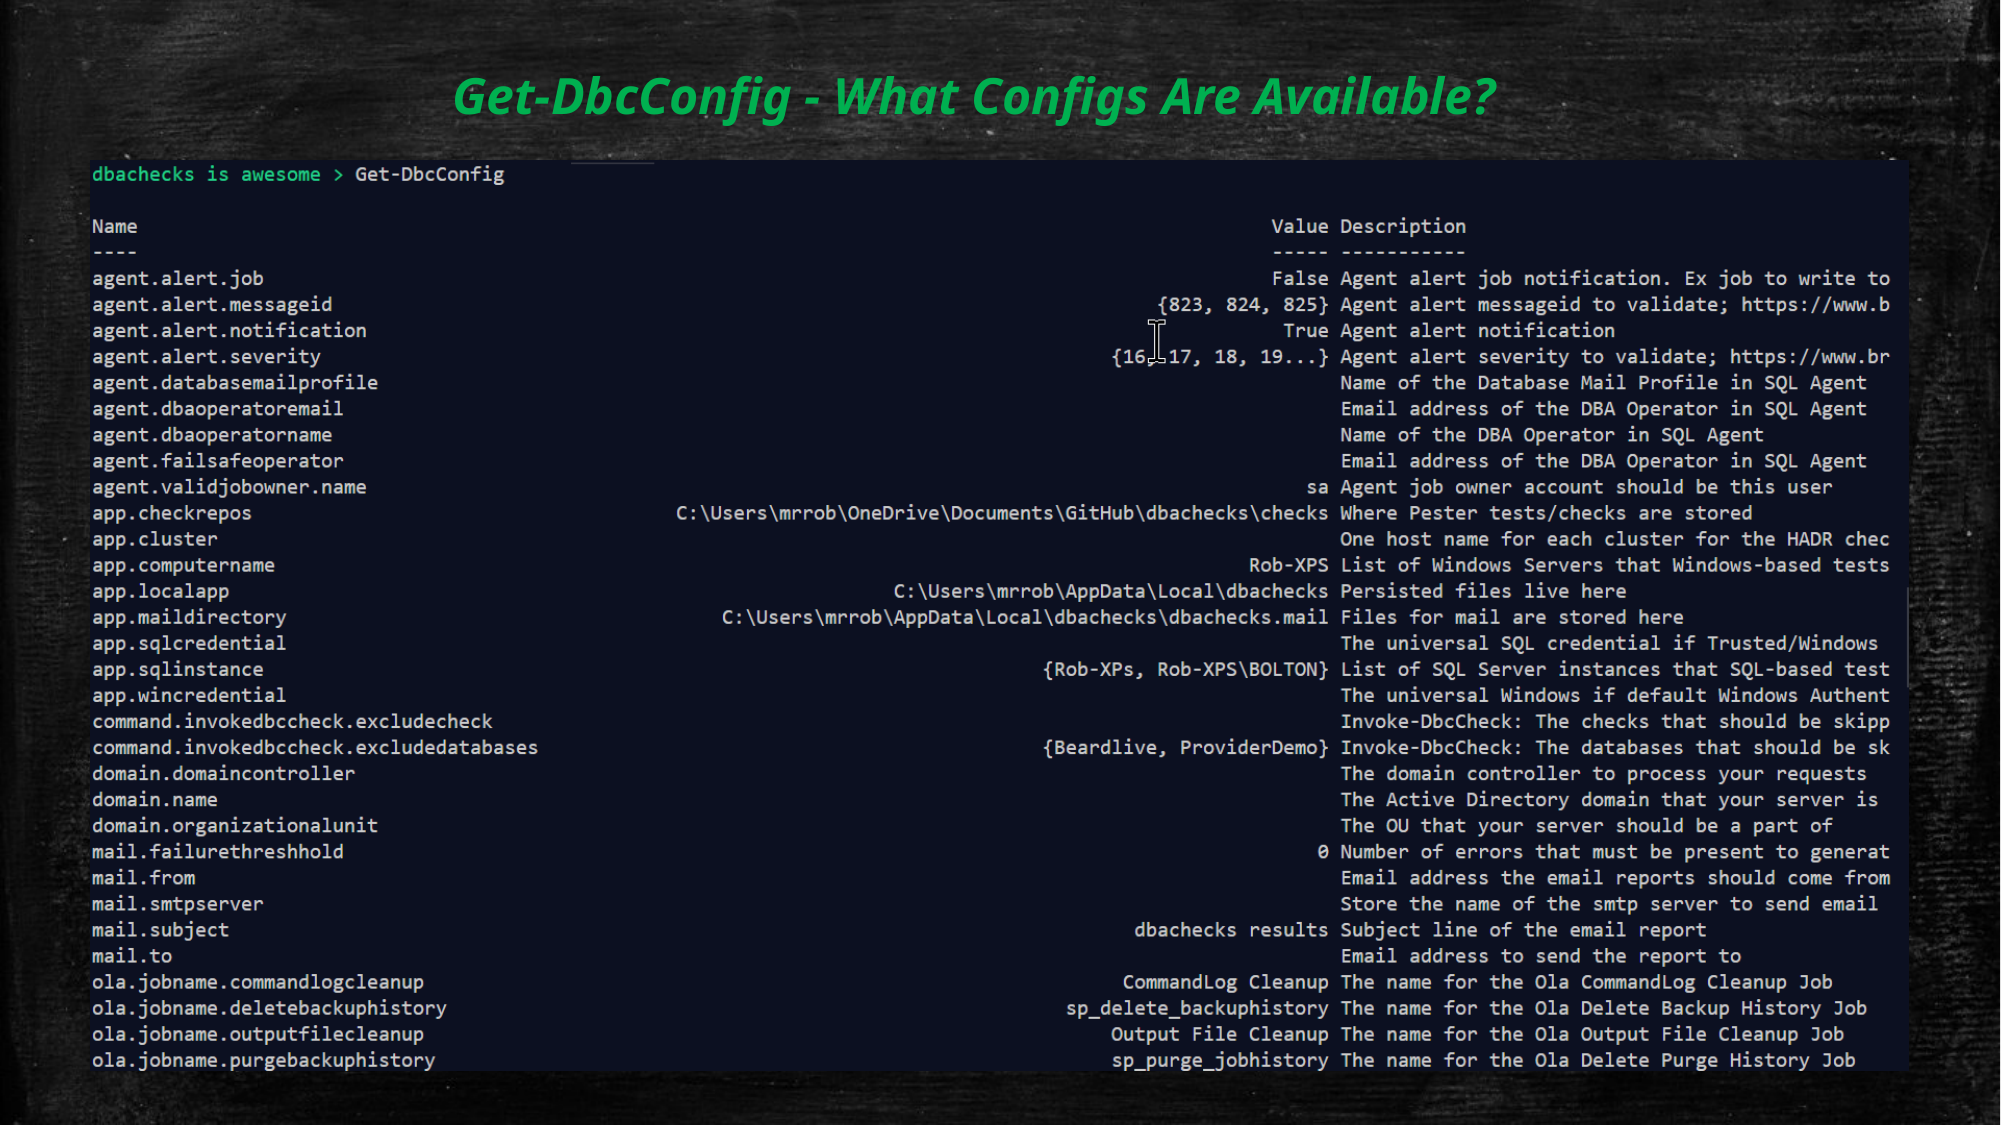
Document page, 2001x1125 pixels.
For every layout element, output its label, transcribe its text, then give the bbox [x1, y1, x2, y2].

picture [90, 160, 1909, 1071]
title Get-DbcConfig - What Configs Are Available? [437, 7, 1563, 133]
